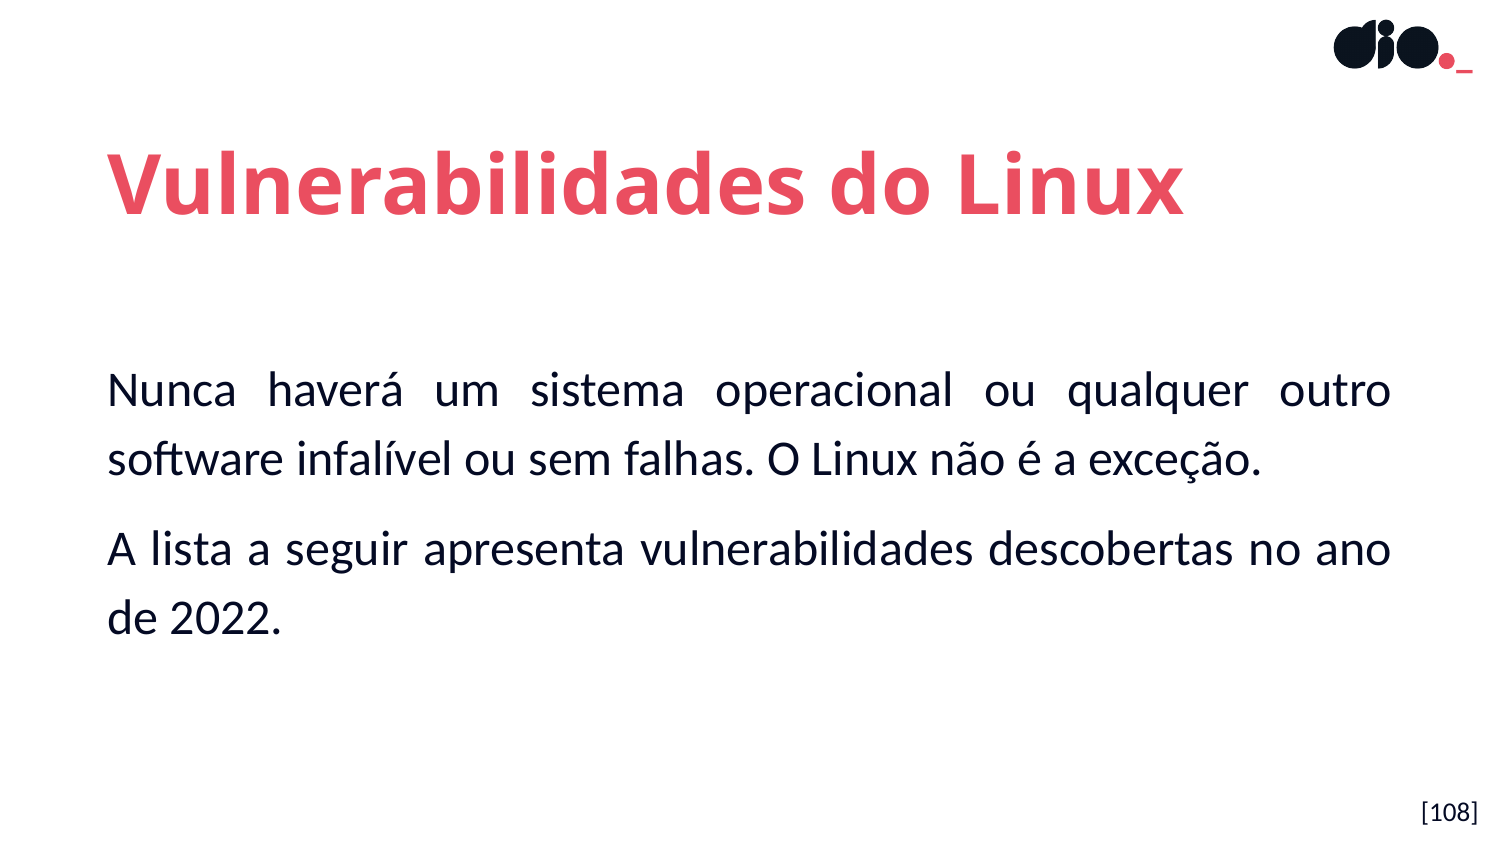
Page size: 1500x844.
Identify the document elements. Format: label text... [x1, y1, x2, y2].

slide_number [108] [1403, 779, 1494, 844]
text_box Nunca haverá um sistema operacional ou qualquer outro software infalível ou sem falhas. O Linux não é a exceção. A lista a seguir apresenta vulnerabilidades descobertas no ano de 2022. [92, 243, 1408, 749]
picture [1333, 19, 1473, 74]
text_box Vulnerabilidades do Linux [92, 104, 1408, 243]
